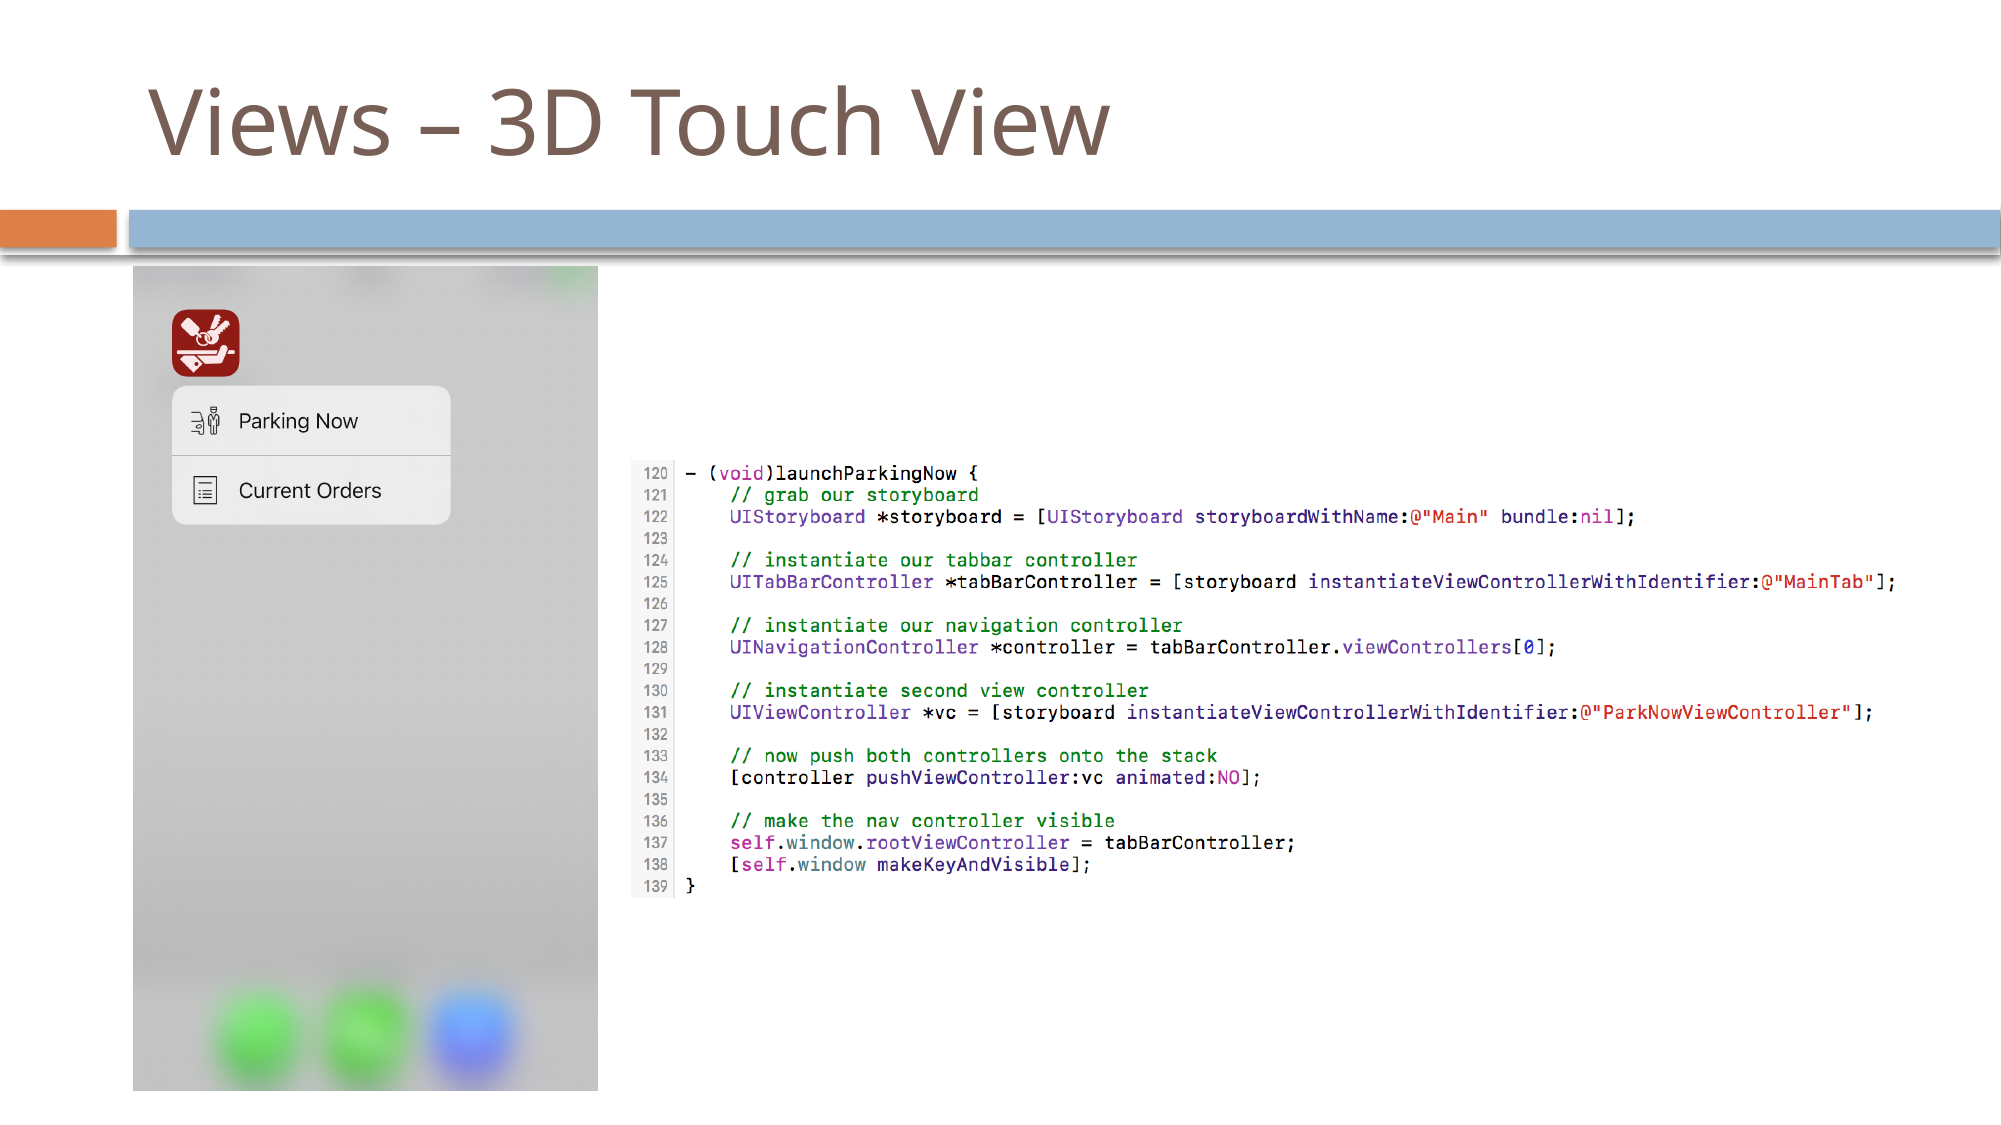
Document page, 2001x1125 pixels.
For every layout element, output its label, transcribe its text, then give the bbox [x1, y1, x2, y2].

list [133, 266, 598, 1092]
title Views – 3D Touch View [133, 37, 1918, 200]
picture [630, 460, 1918, 898]
